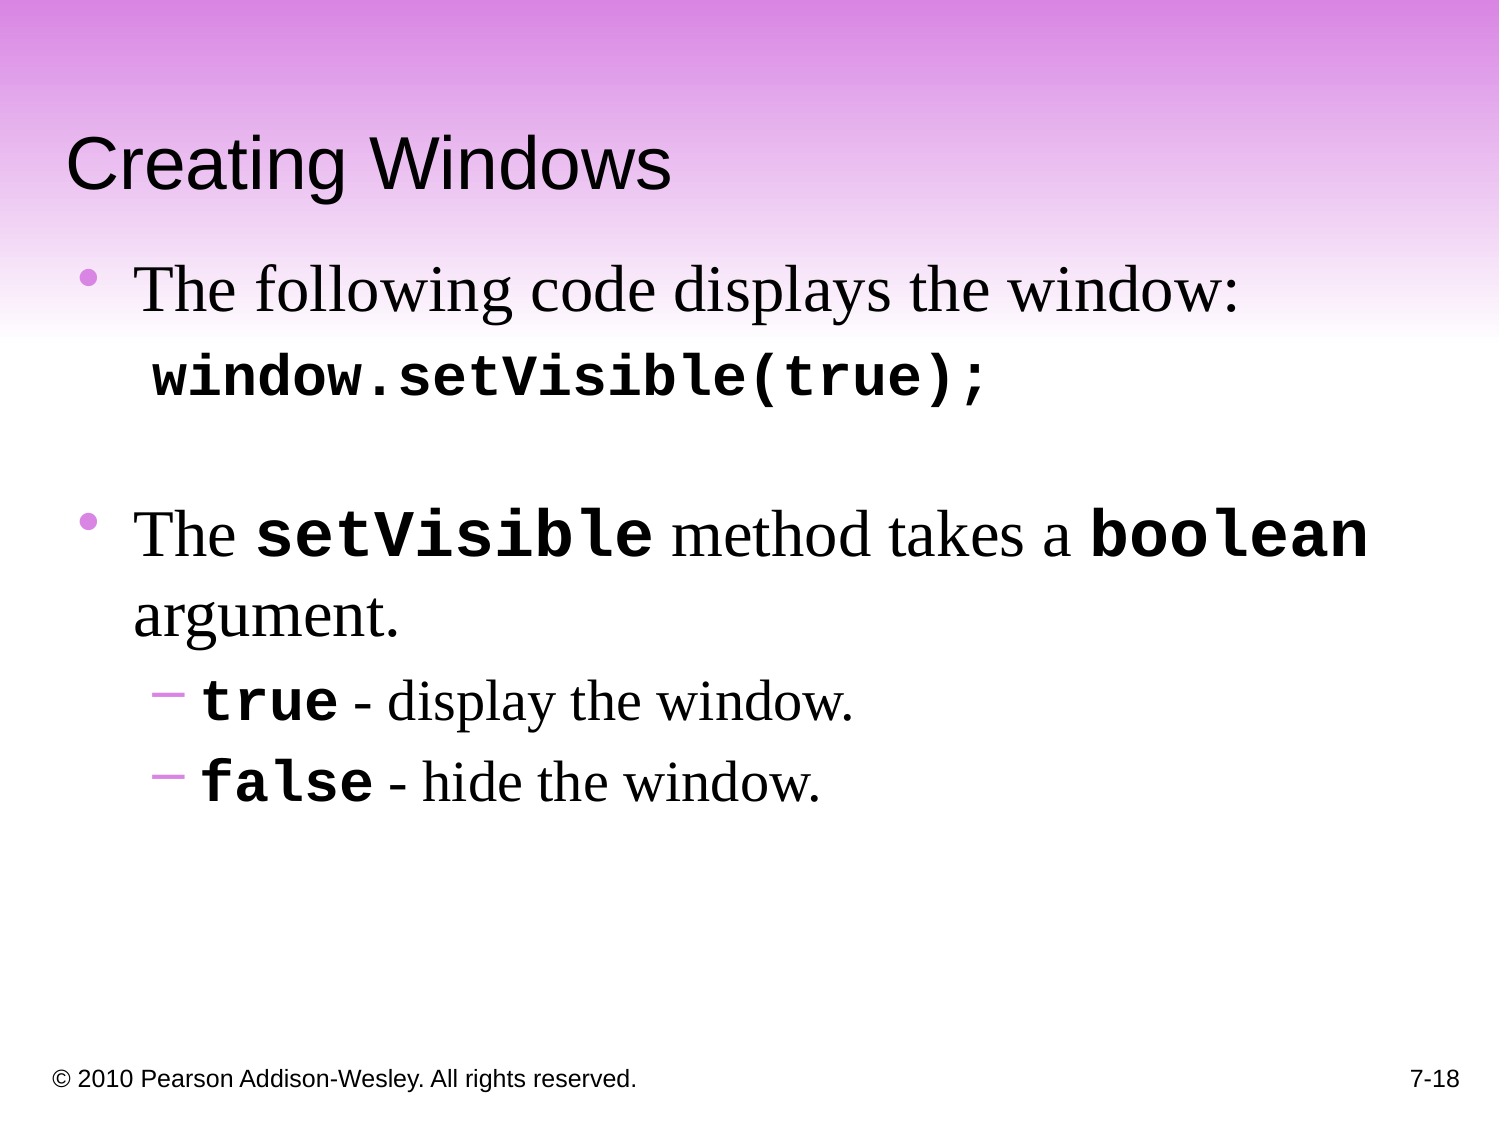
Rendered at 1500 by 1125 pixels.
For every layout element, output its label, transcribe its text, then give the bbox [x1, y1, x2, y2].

title Creating Windows [50, 49, 1463, 213]
slide_number 7-18 [1162, 1024, 1476, 1101]
list The following code displays the window: window.setVisible(true); The setVisible method takes a boolean argument. true - display the window. false - hide the window. [62, 237, 1388, 1013]
